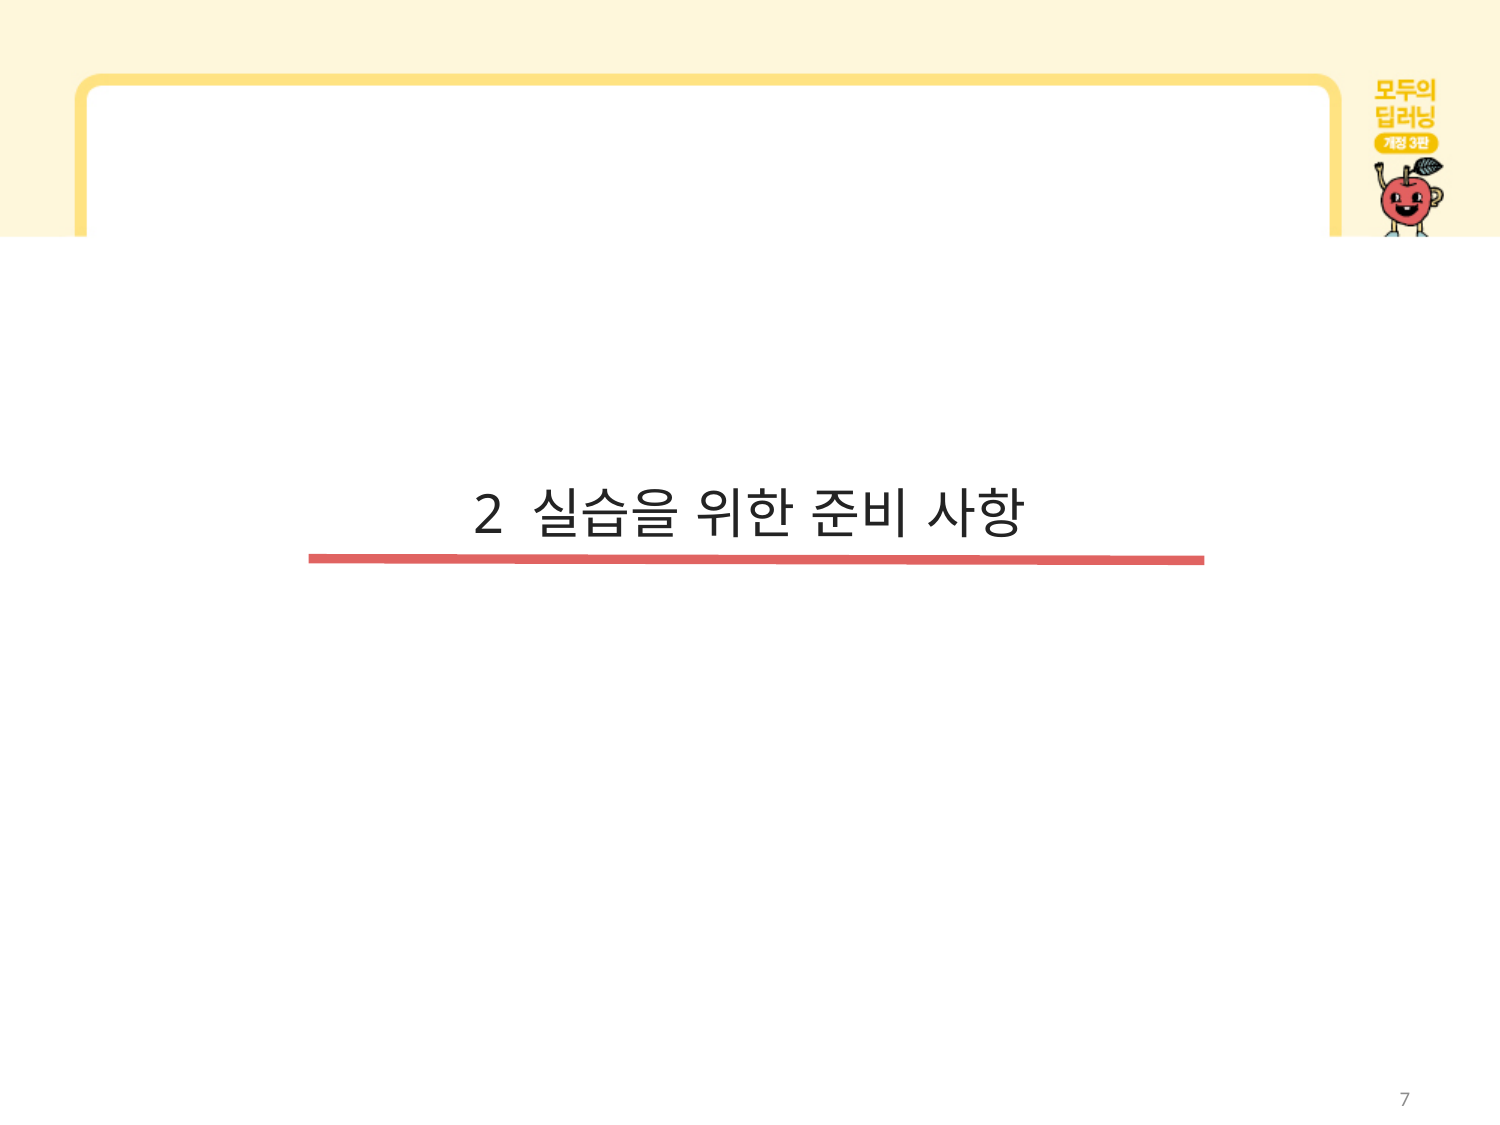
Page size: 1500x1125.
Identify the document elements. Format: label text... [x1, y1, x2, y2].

slide_number 7 [1074, 1074, 1425, 1123]
picture [0, 0, 1500, 1125]
text_box 2 실습을 위한 준비 사항 [87, 420, 1413, 552]
